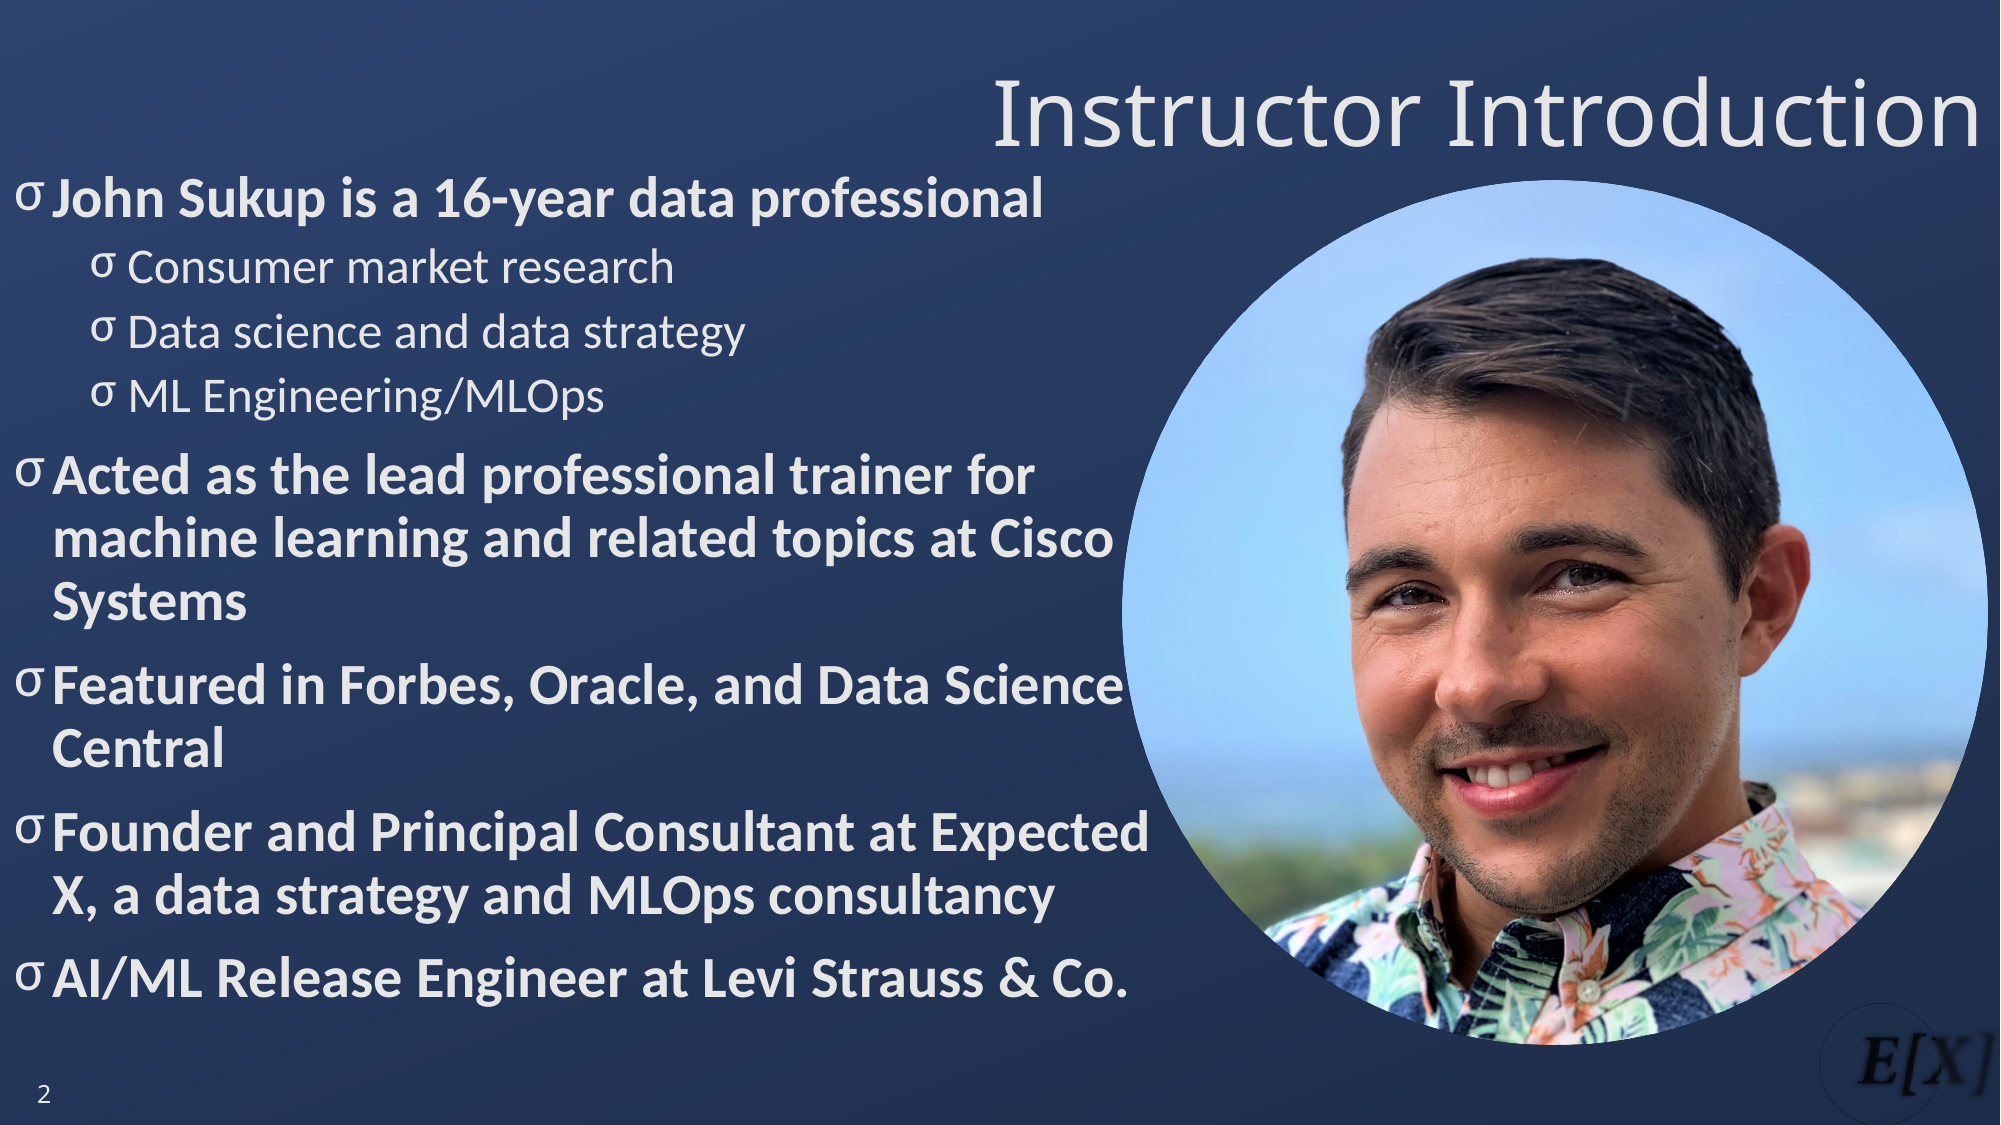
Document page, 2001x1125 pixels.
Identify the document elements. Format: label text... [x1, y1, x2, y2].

slide_number 2 [0, 1066, 89, 1125]
title Instructor Introduction [0, 59, 2000, 161]
picture [1122, 179, 2000, 1125]
list John Sukup is a 16-year data professional Consumer market research Data science and data strategy ML Engineering/MLOps Acted as the lead professional trainer for machine learning and related topics at Cisco Systems Featured in Forbes, Oracle, and Data Science Central Founder and Principal Consultant at Expected X, a data strategy and MLOps consultancy AI/ML Release Engineer at Levi Strauss & Co. [0, 160, 1211, 1066]
